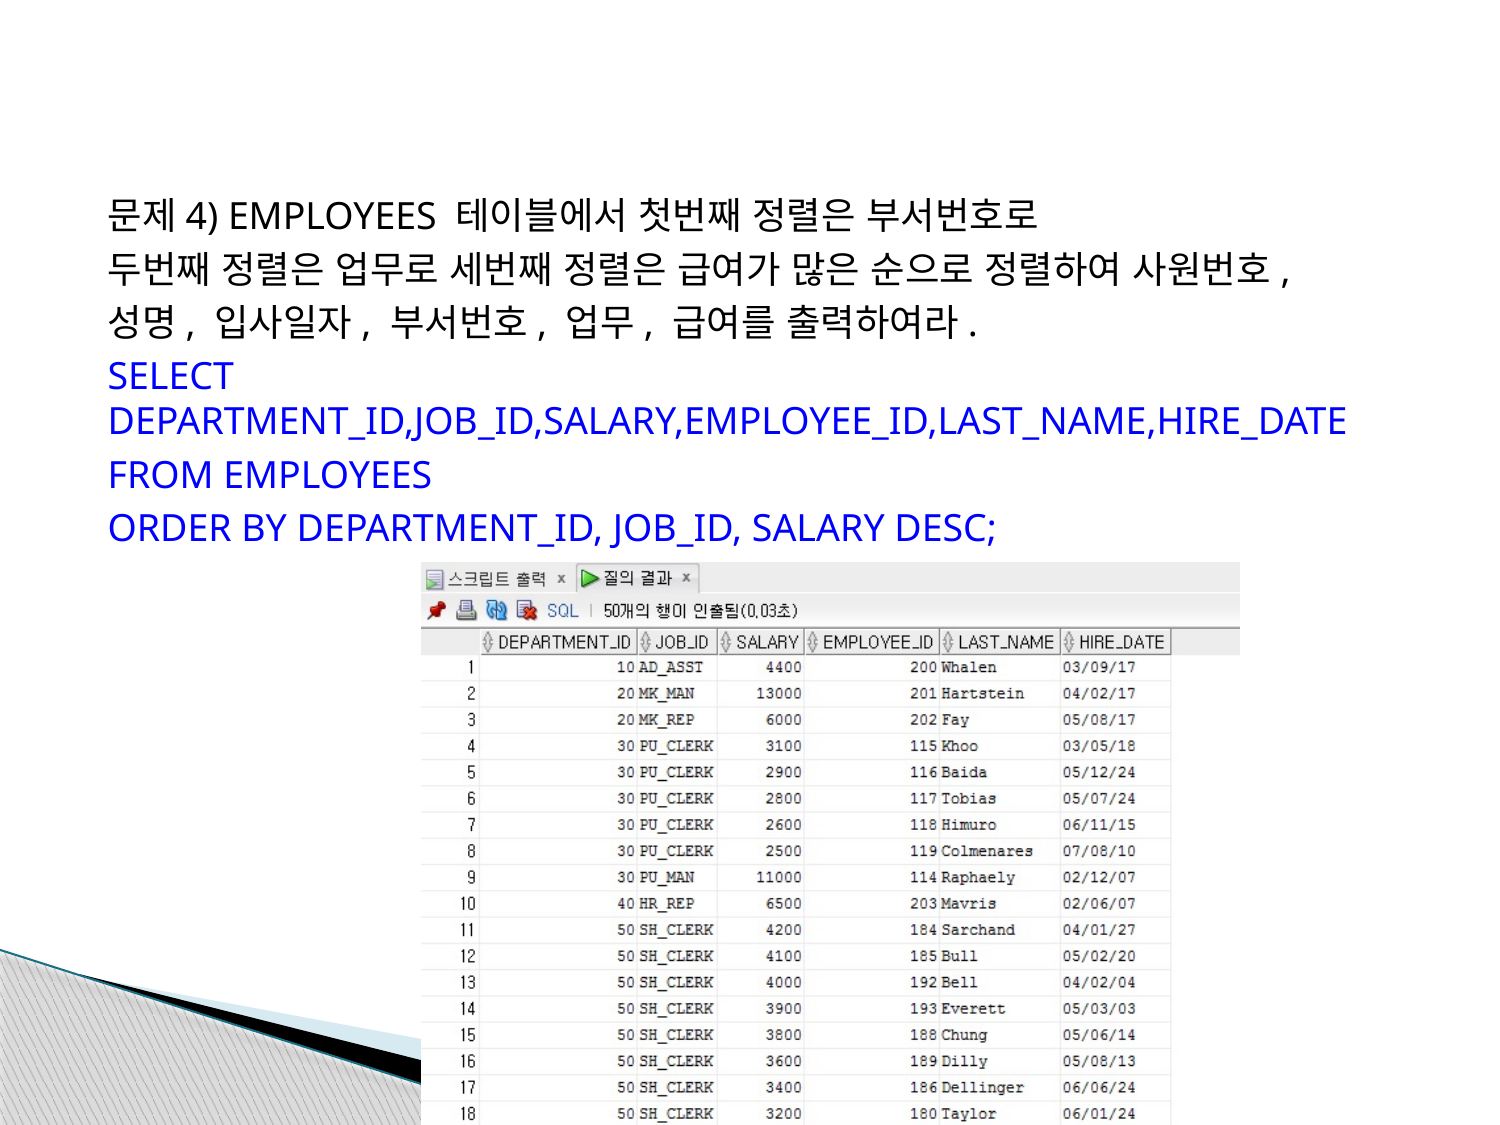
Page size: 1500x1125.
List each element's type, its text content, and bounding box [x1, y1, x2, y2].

list 문제4) EMPLOYEES 테이블에서 첫번째 정렬은 부서번호로 두번째 정렬은 업무로 세번째 정렬은 급여가 많은 순으로 정렬하여 사원번호, 성명, 입사일자, 부서번호, 업무, 급여를 출력하여라. SELECT DEPARTMENT_ID,JOB_ID,SALARY,EMPLOYEE_ID,LAST_NAME,HIRE_DATE FROM EMPLOYEES ORDER BY DEPARTMENT_ID, JOB_ID, SALARY DESC; [75, 78, 1425, 986]
picture [421, 562, 1240, 1125]
